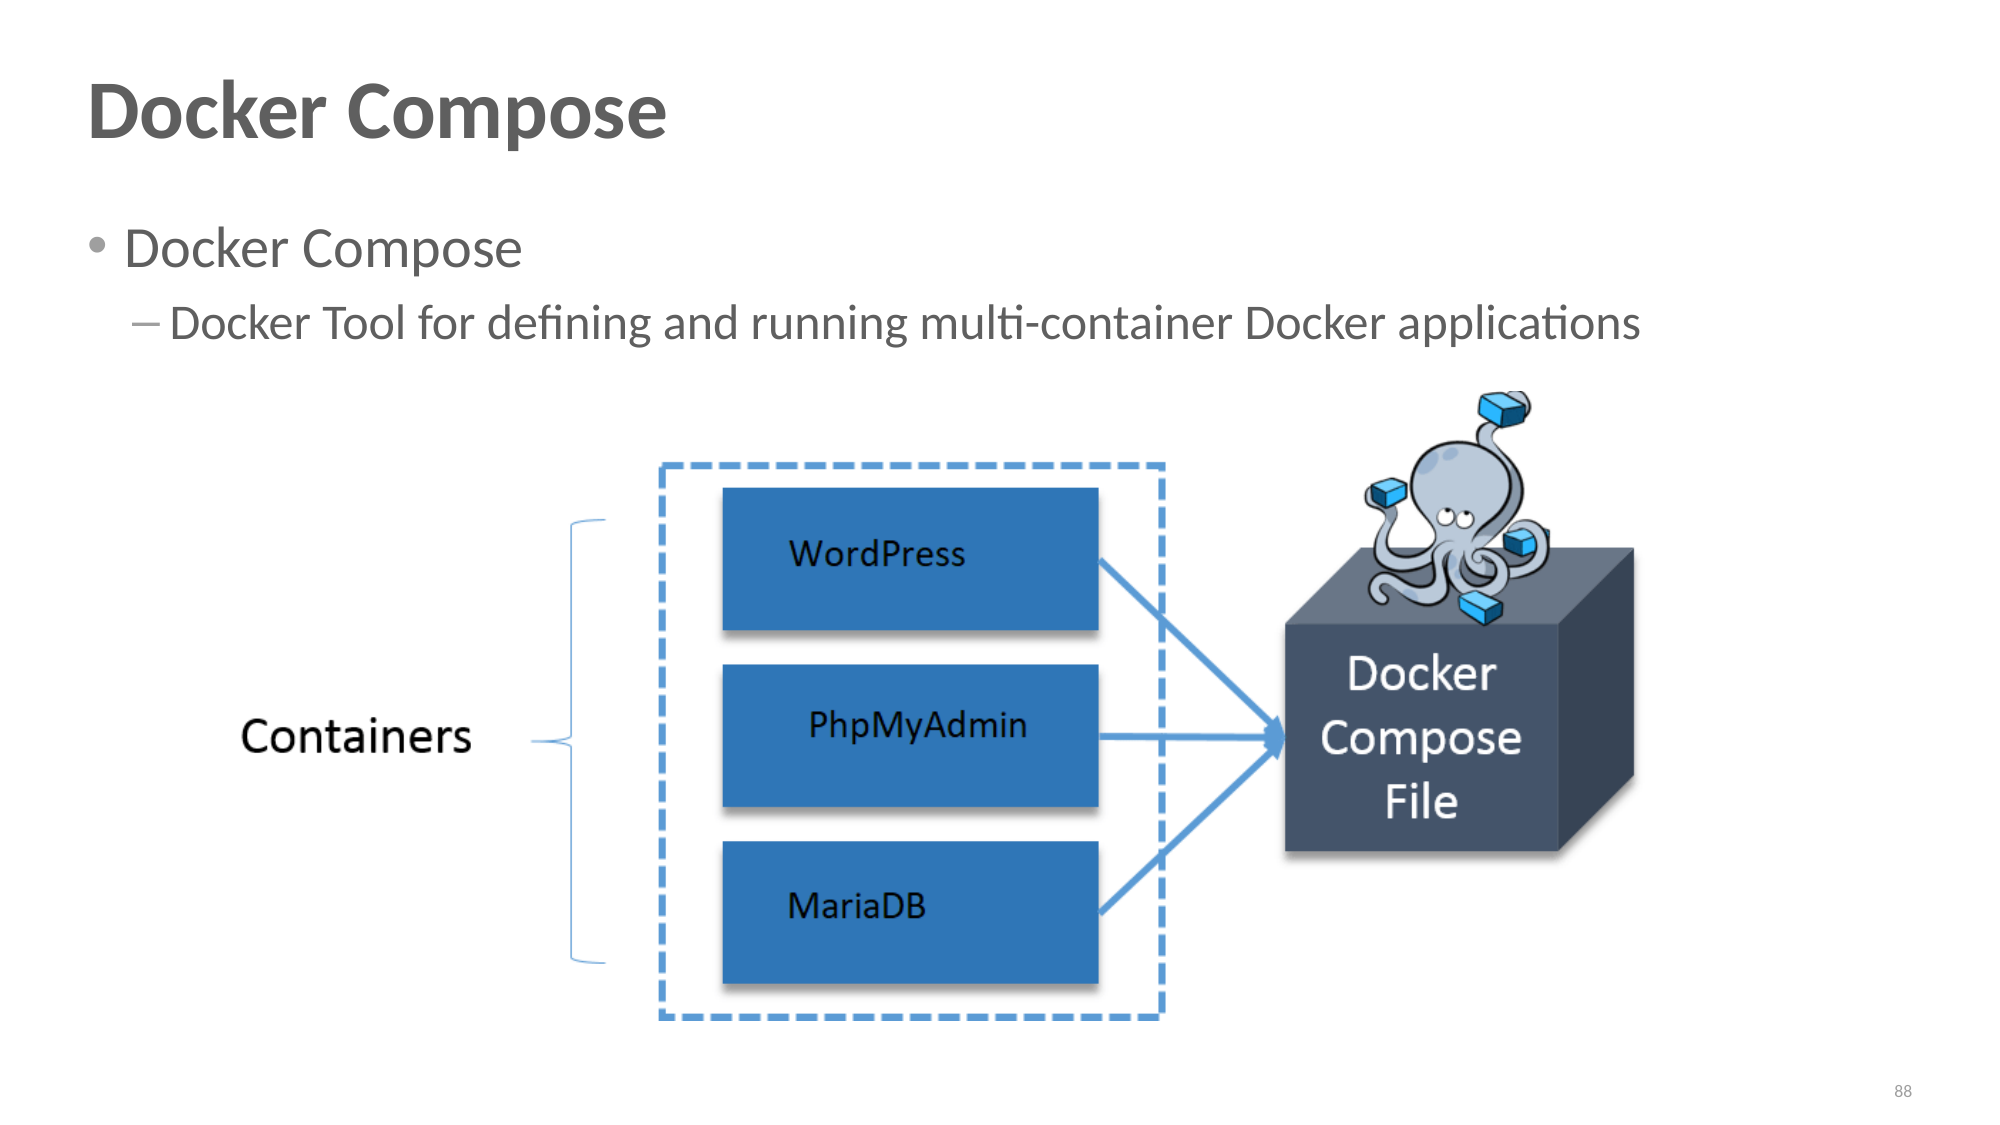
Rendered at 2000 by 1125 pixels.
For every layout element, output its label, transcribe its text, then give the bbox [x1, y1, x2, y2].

picture [208, 391, 1647, 1021]
slide_number 88 [1849, 1075, 1913, 1106]
list Docker Compose Docker Tool for defining and running multi-container Docker applications [87, 216, 1723, 403]
title Docker Compose [87, 9, 1913, 155]
